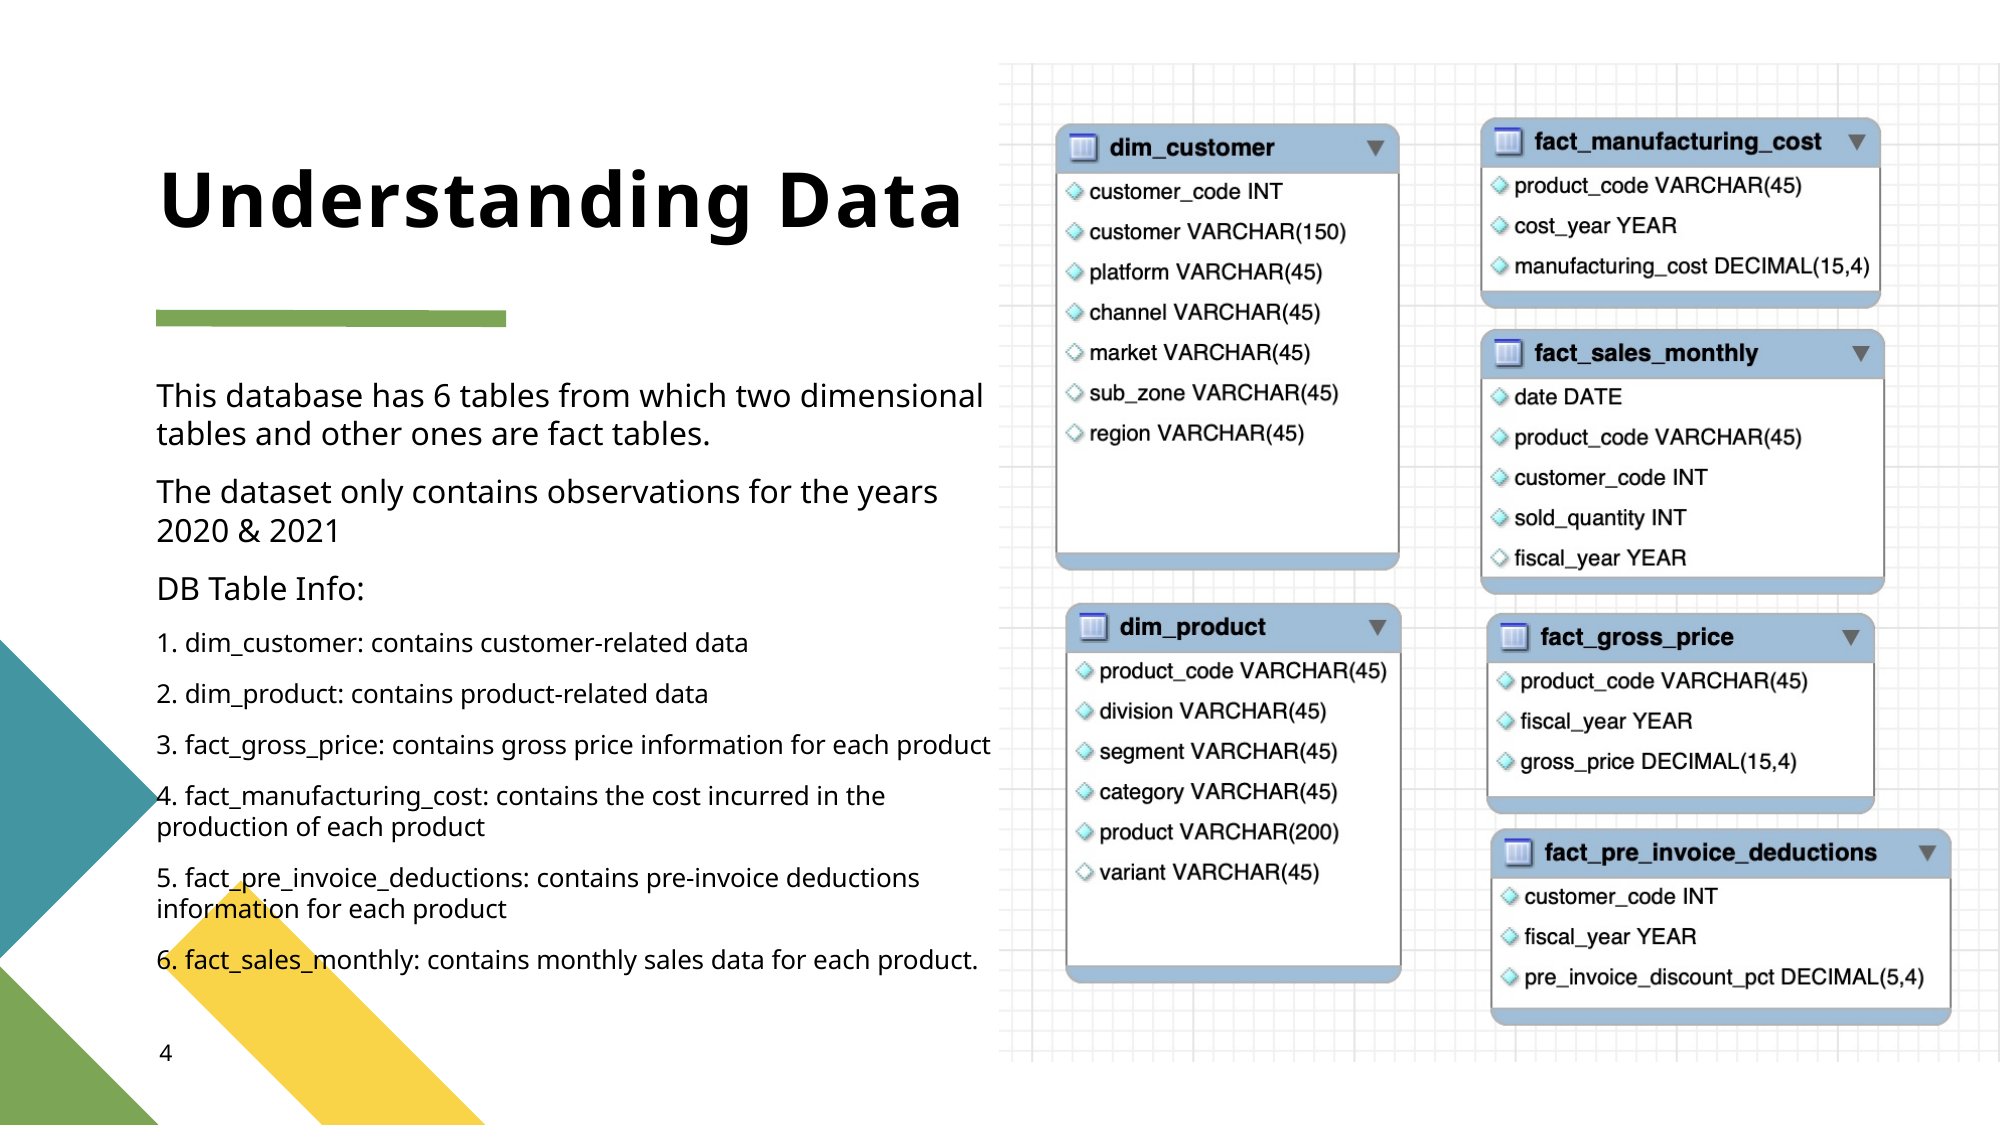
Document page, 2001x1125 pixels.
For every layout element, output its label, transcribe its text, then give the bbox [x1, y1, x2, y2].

list This database has 6 tables from which two dimensional tables and other ones are fact tables. The dataset only contains observations for the years 2020 & 2021 DB Table Info: 1. dim_customer: contains customer-related data 2. dim_product: contains product-related data 3. fact_gross_price: contains gross price information for each product 4. fact_manufacturing_cost: contains the cost incurred in the production of each product 5. fact_pre_invoice_deductions: contains pre-invoice deductions information for each product 6. fact_sales_monthly: contains monthly sales data for each product. [156, 375, 999, 1019]
picture [999, 63, 2000, 1062]
title Understanding Data [158, 144, 969, 245]
slide_number 4 [159, 1038, 246, 1080]
